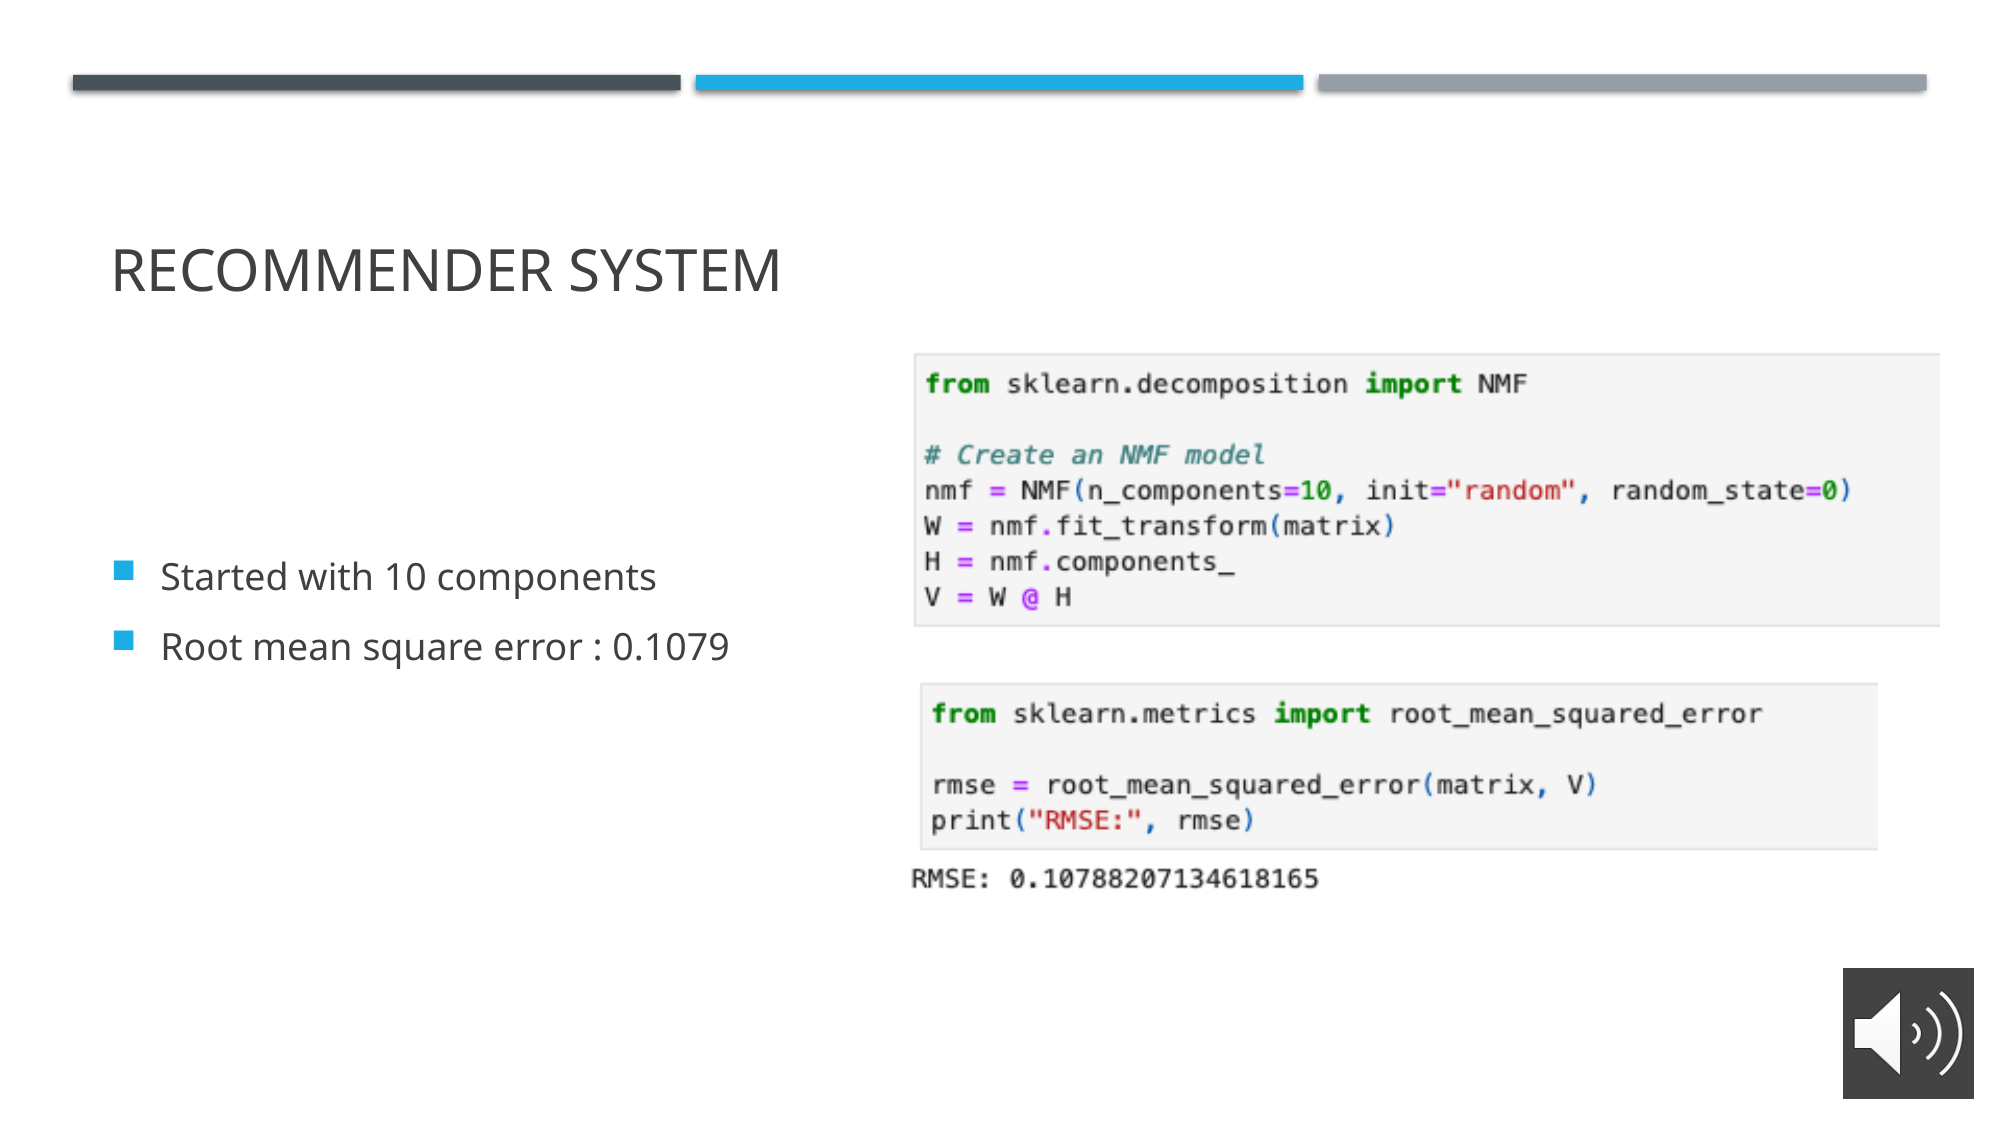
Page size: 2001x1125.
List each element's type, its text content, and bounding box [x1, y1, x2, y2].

title Recommender System [95, 115, 1905, 310]
list Started with 10 components Root mean square error : 0.1079 [95, 310, 1905, 907]
picture [1841, 966, 1976, 1101]
picture [901, 671, 1878, 929]
picture [901, 337, 1940, 643]
